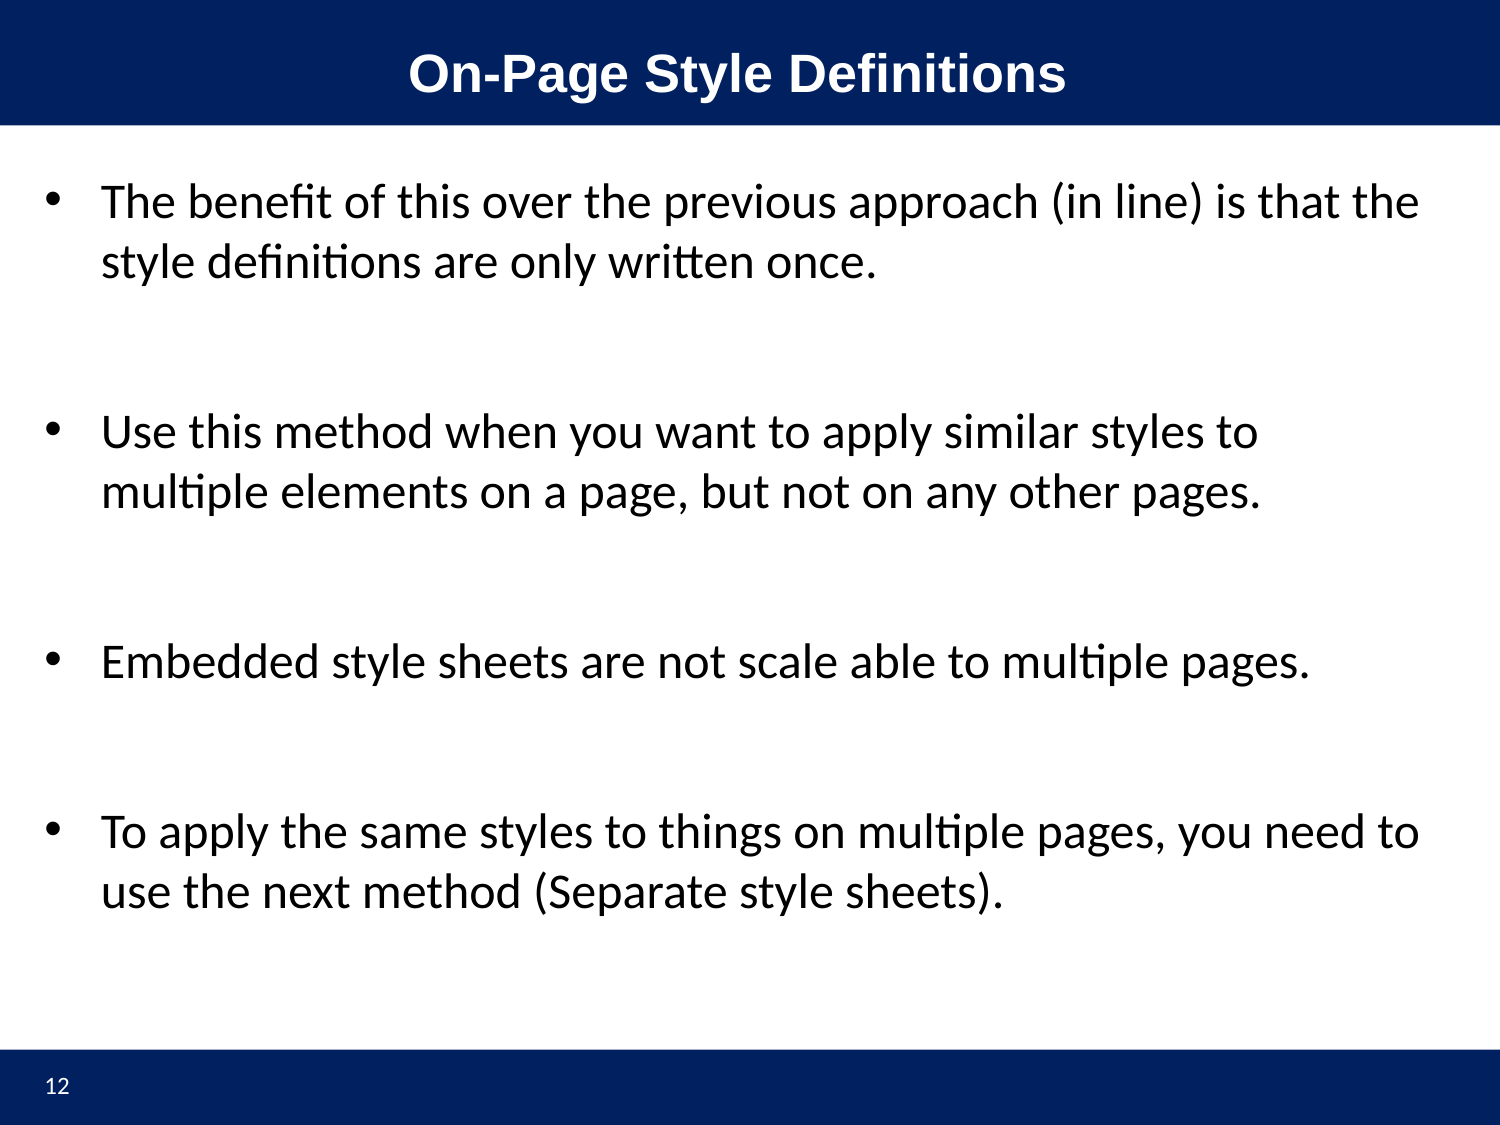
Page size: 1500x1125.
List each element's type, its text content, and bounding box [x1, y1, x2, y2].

list The benefit of this over the previous approach (in line) is that the style definitions are only written once. Use this method when you want to apply similar styles to multiple elements on a page, but not on any other pages. Embedded style sheets are not scale able to multiple pages. To apply the same styles to things on multiple pages, you need to use the next method (Separate style sheets). [29, 160, 1450, 1035]
slide_number 12 [29, 1054, 380, 1115]
title On-Page Style Definitions [29, 30, 1447, 111]
